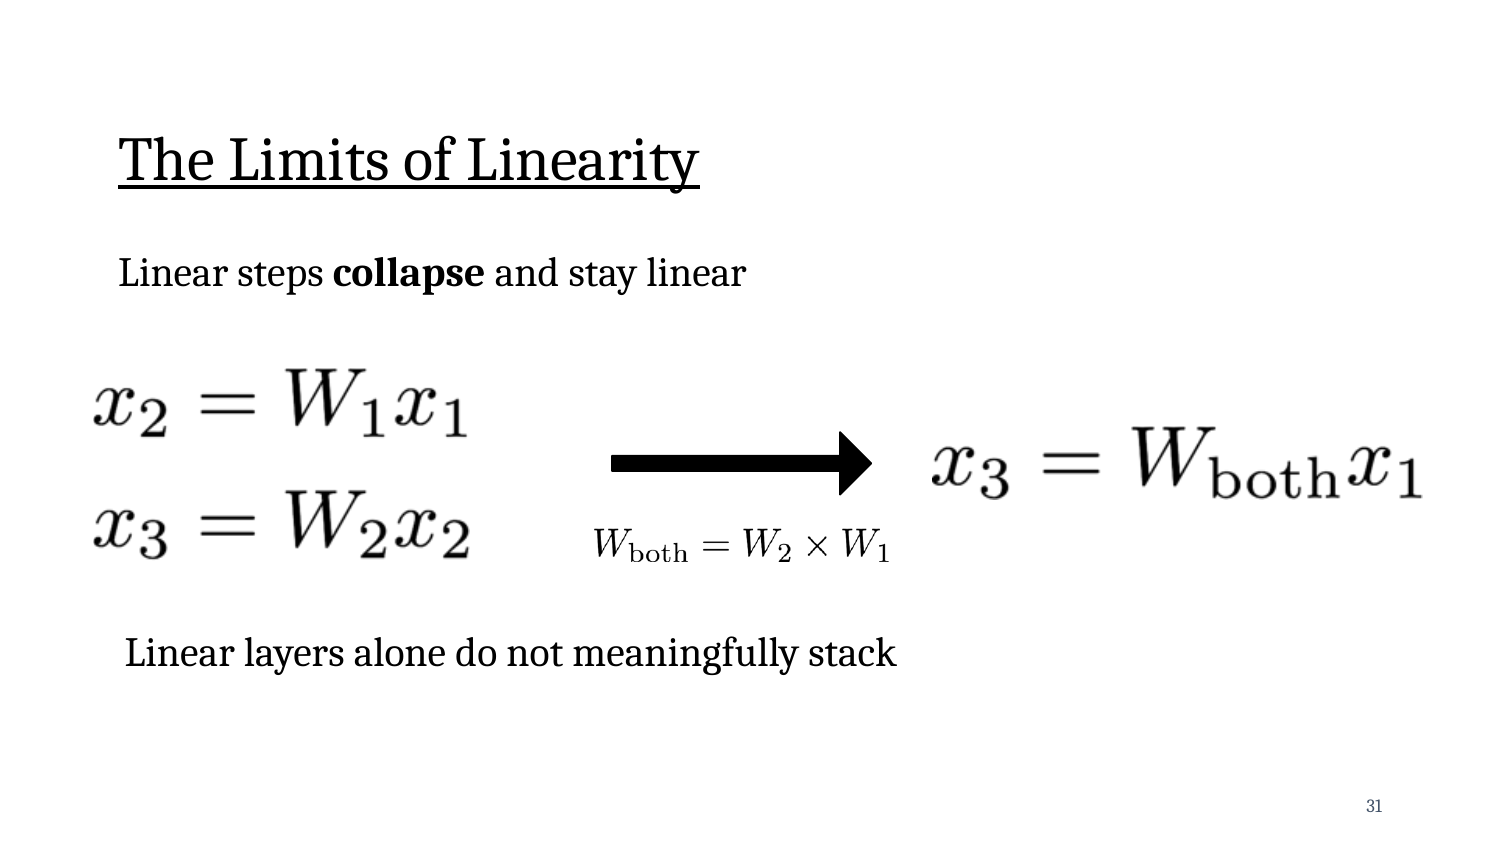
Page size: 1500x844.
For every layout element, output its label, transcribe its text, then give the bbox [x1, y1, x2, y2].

subtitle Linear layers alone do not meaningfully stack [109, 609, 1179, 703]
subtitle Linear steps collapse and stay linear [103, 229, 1046, 357]
picture [92, 368, 471, 562]
picture [932, 426, 1423, 501]
slide_number ‹#› [1059, 782, 1397, 827]
text_box [611, 431, 872, 495]
title The Limits of Linearity [103, 44, 1397, 208]
picture [593, 528, 889, 569]
